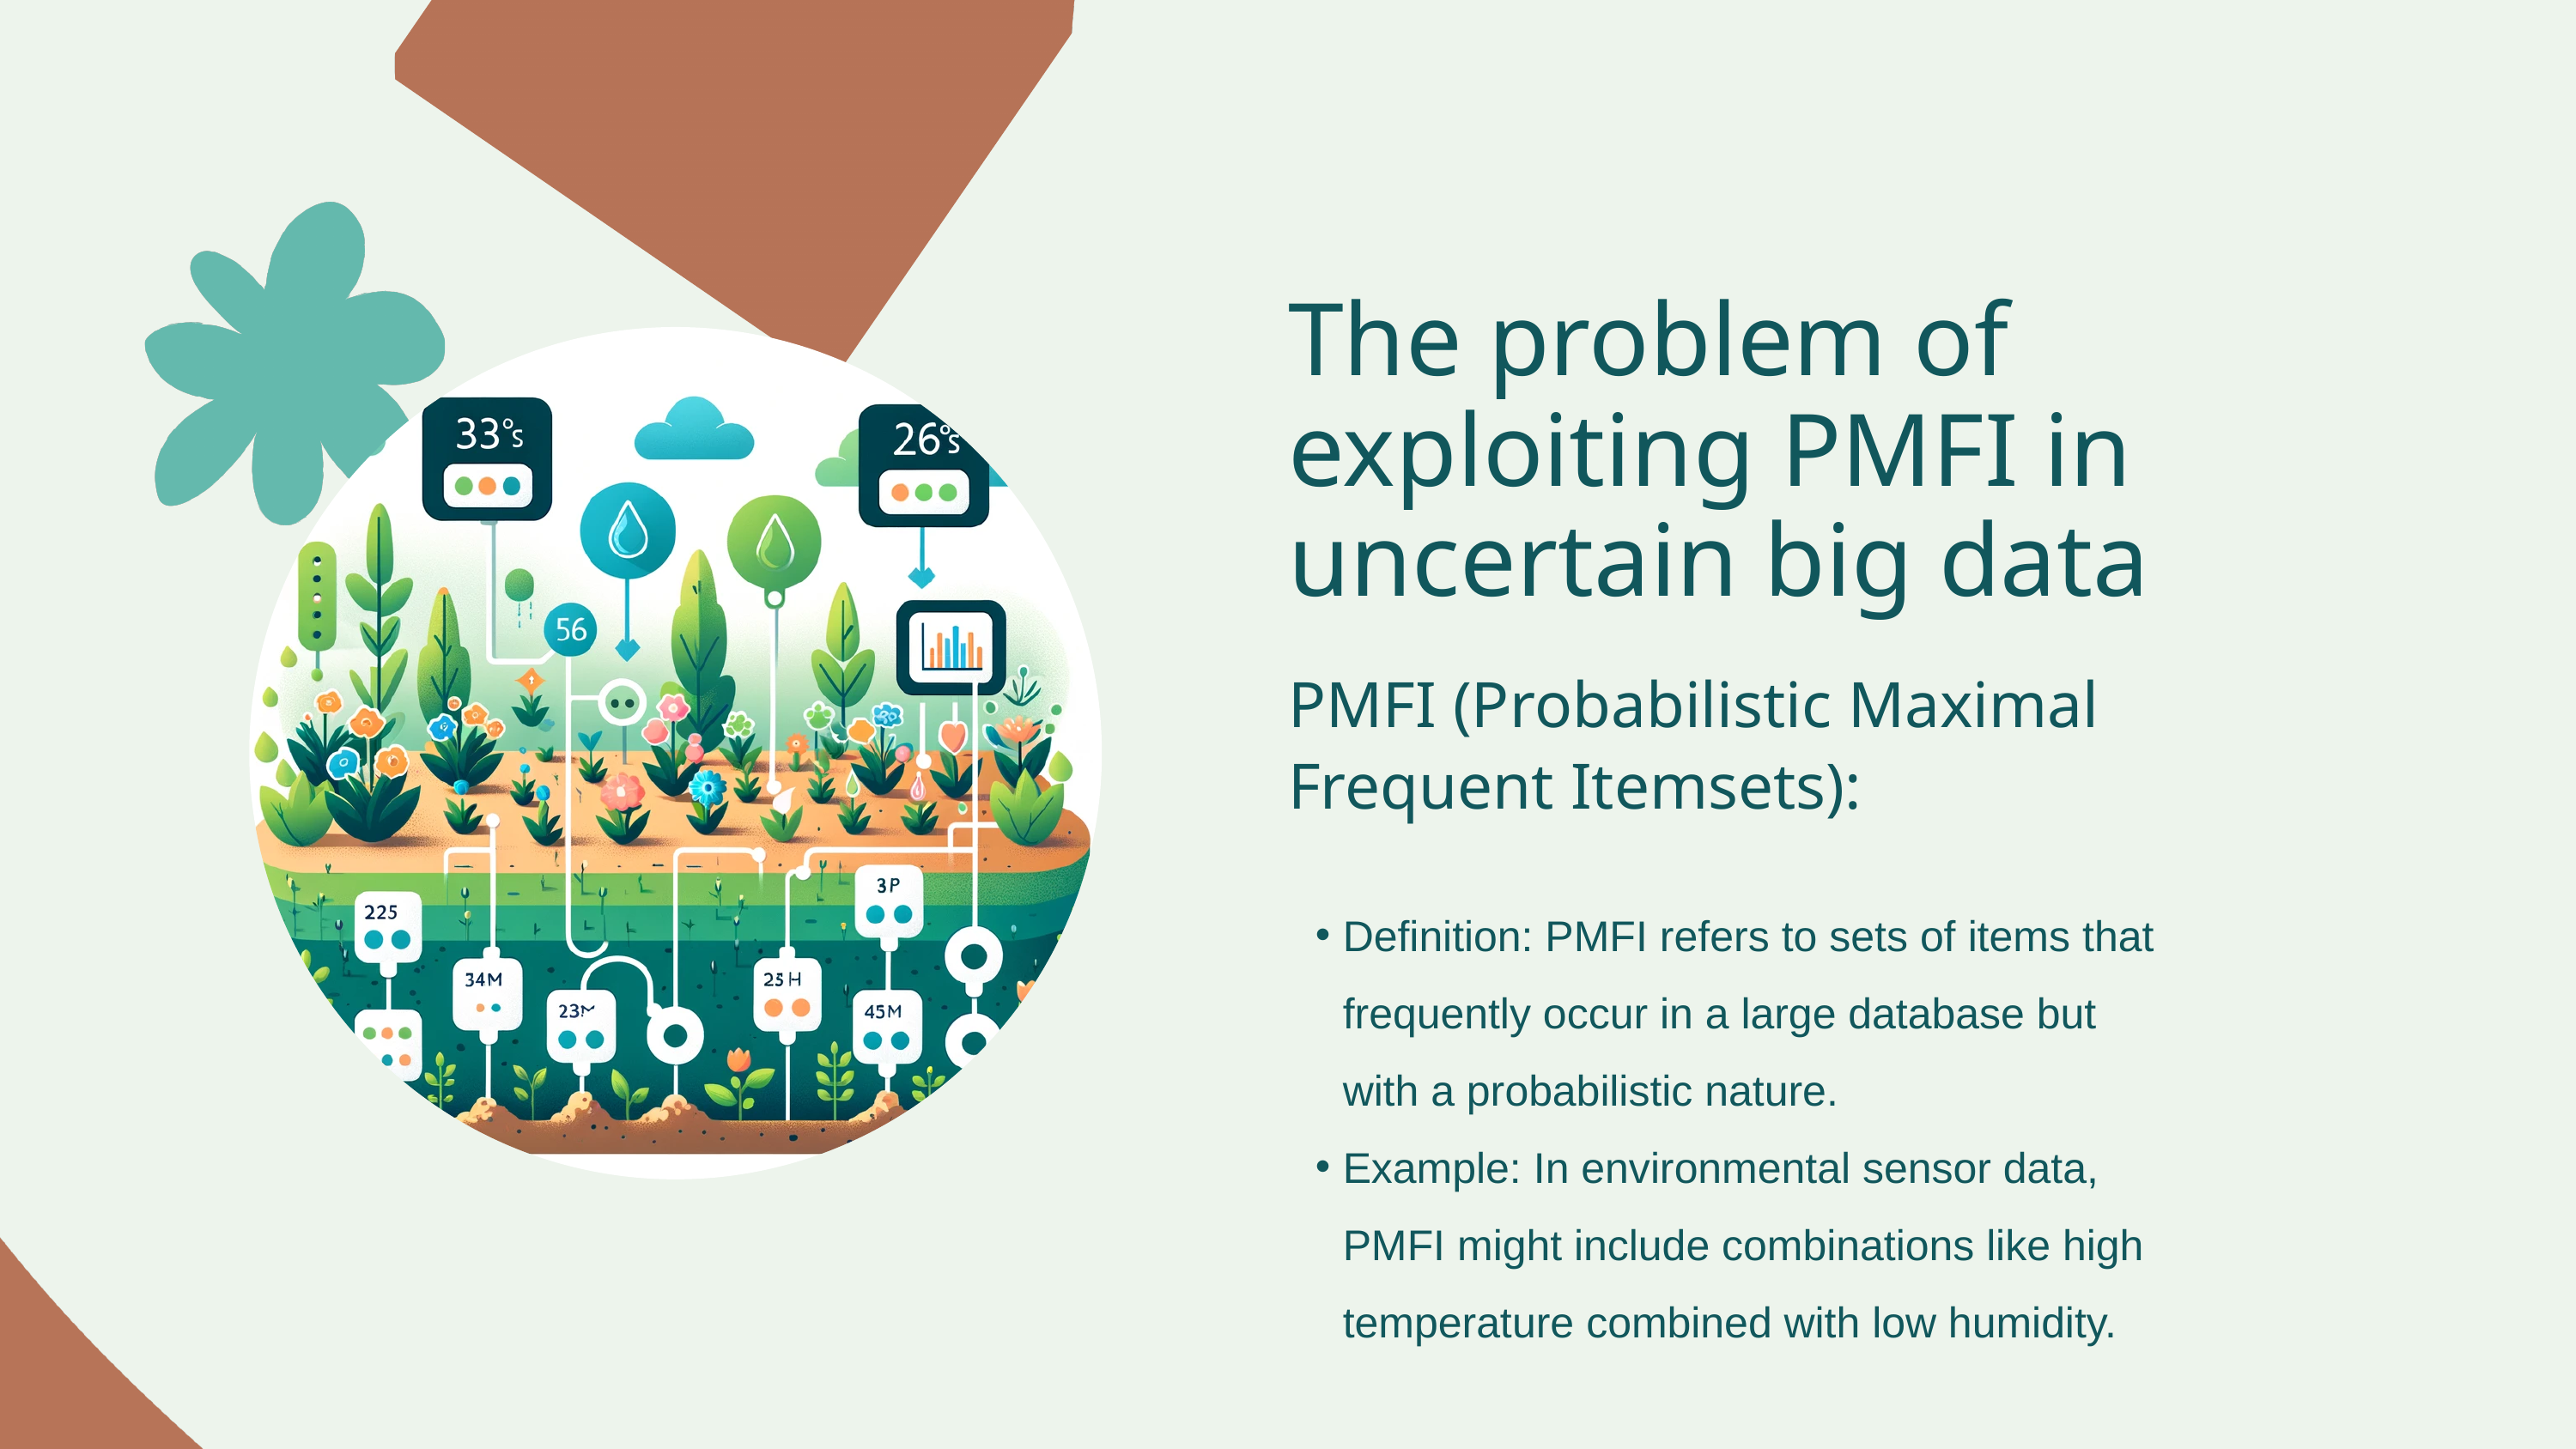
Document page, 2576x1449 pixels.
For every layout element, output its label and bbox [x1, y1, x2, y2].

text_box [248, 326, 1103, 1180]
text_box [144, 202, 446, 525]
text_box [0, 1112, 419, 1449]
text_box [1287, 285, 2159, 1351]
text_box [382, 0, 1095, 325]
